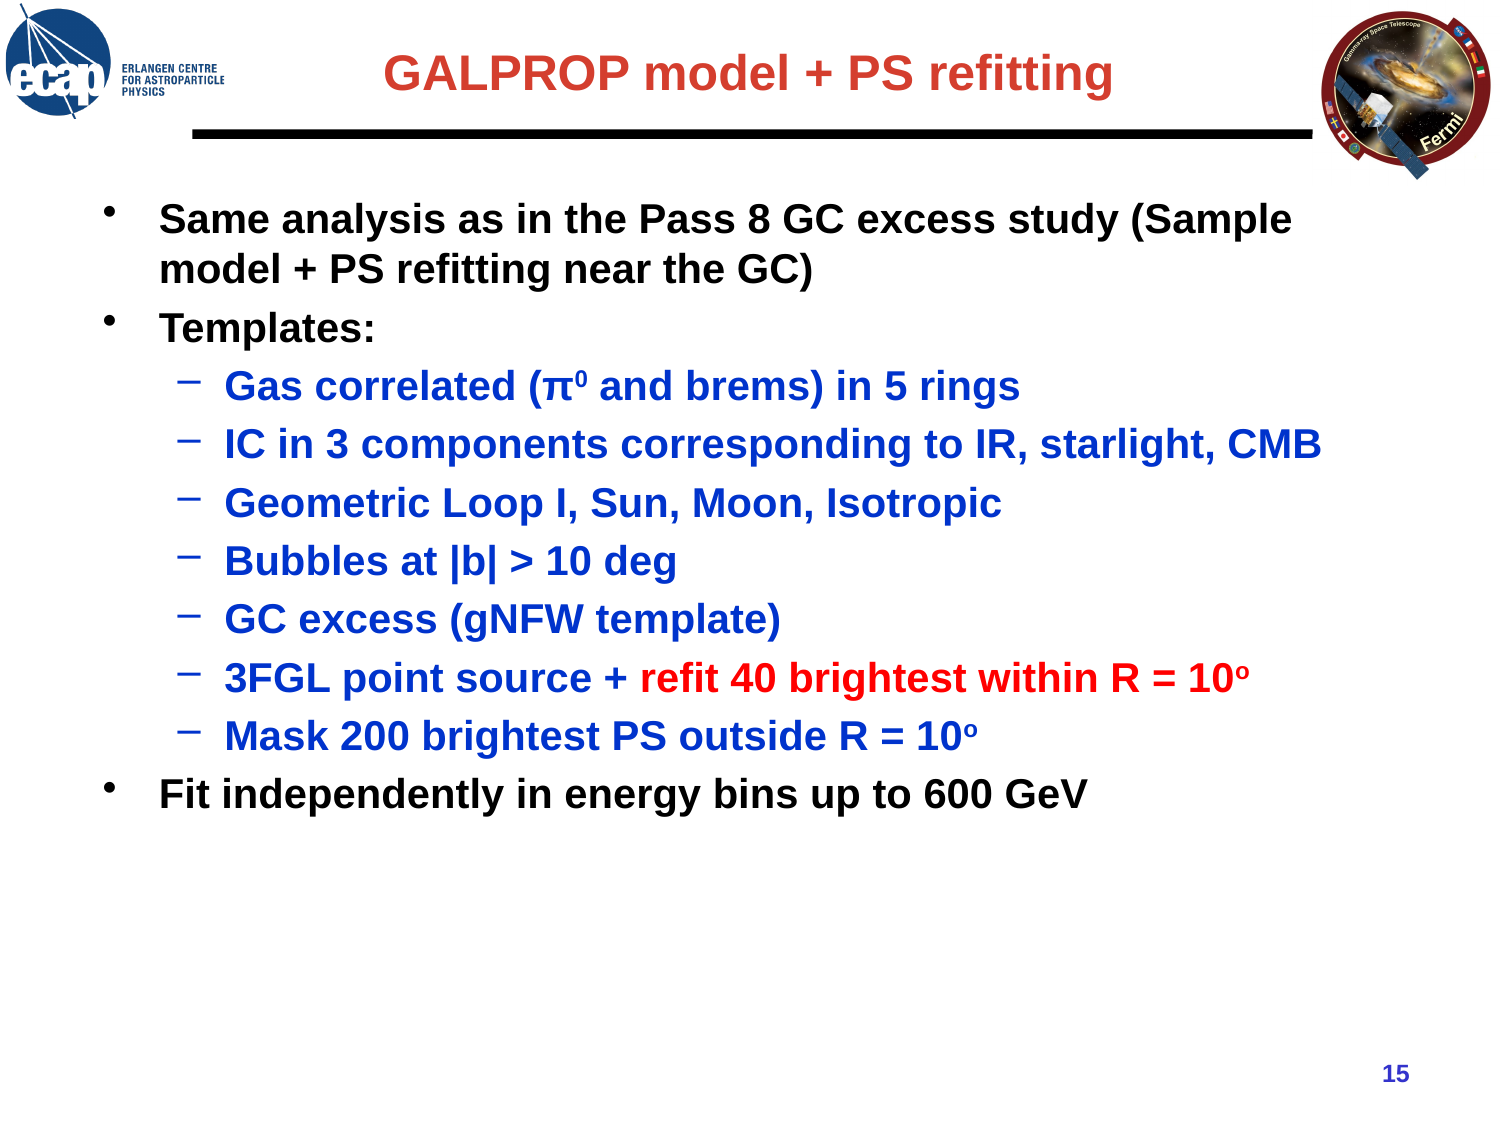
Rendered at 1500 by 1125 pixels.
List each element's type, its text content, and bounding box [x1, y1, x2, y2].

list Same analysis as in the Pass 8 GC excess study (Sample model + PS refitting near the GC) Templates: Gas correlated (π0 and brems) in 5 rings IC in 3 components corresponding to IR, starlight, CMB Geometric Loop I, Sun, Moon, Isotropic Bubbles at |b| > 10 deg GC excess (gNFW template) 3FGL point source + refit 40 brightest within R = 10o Mask 200 brightest PS outside R = 10o Fit independently in energy bins up to 600 GeV [102, 184, 1414, 1010]
title GALPROP model + PS refitting [185, 16, 1313, 125]
slide_number 15 [1074, 1042, 1425, 1103]
picture [1312, 0, 1500, 186]
